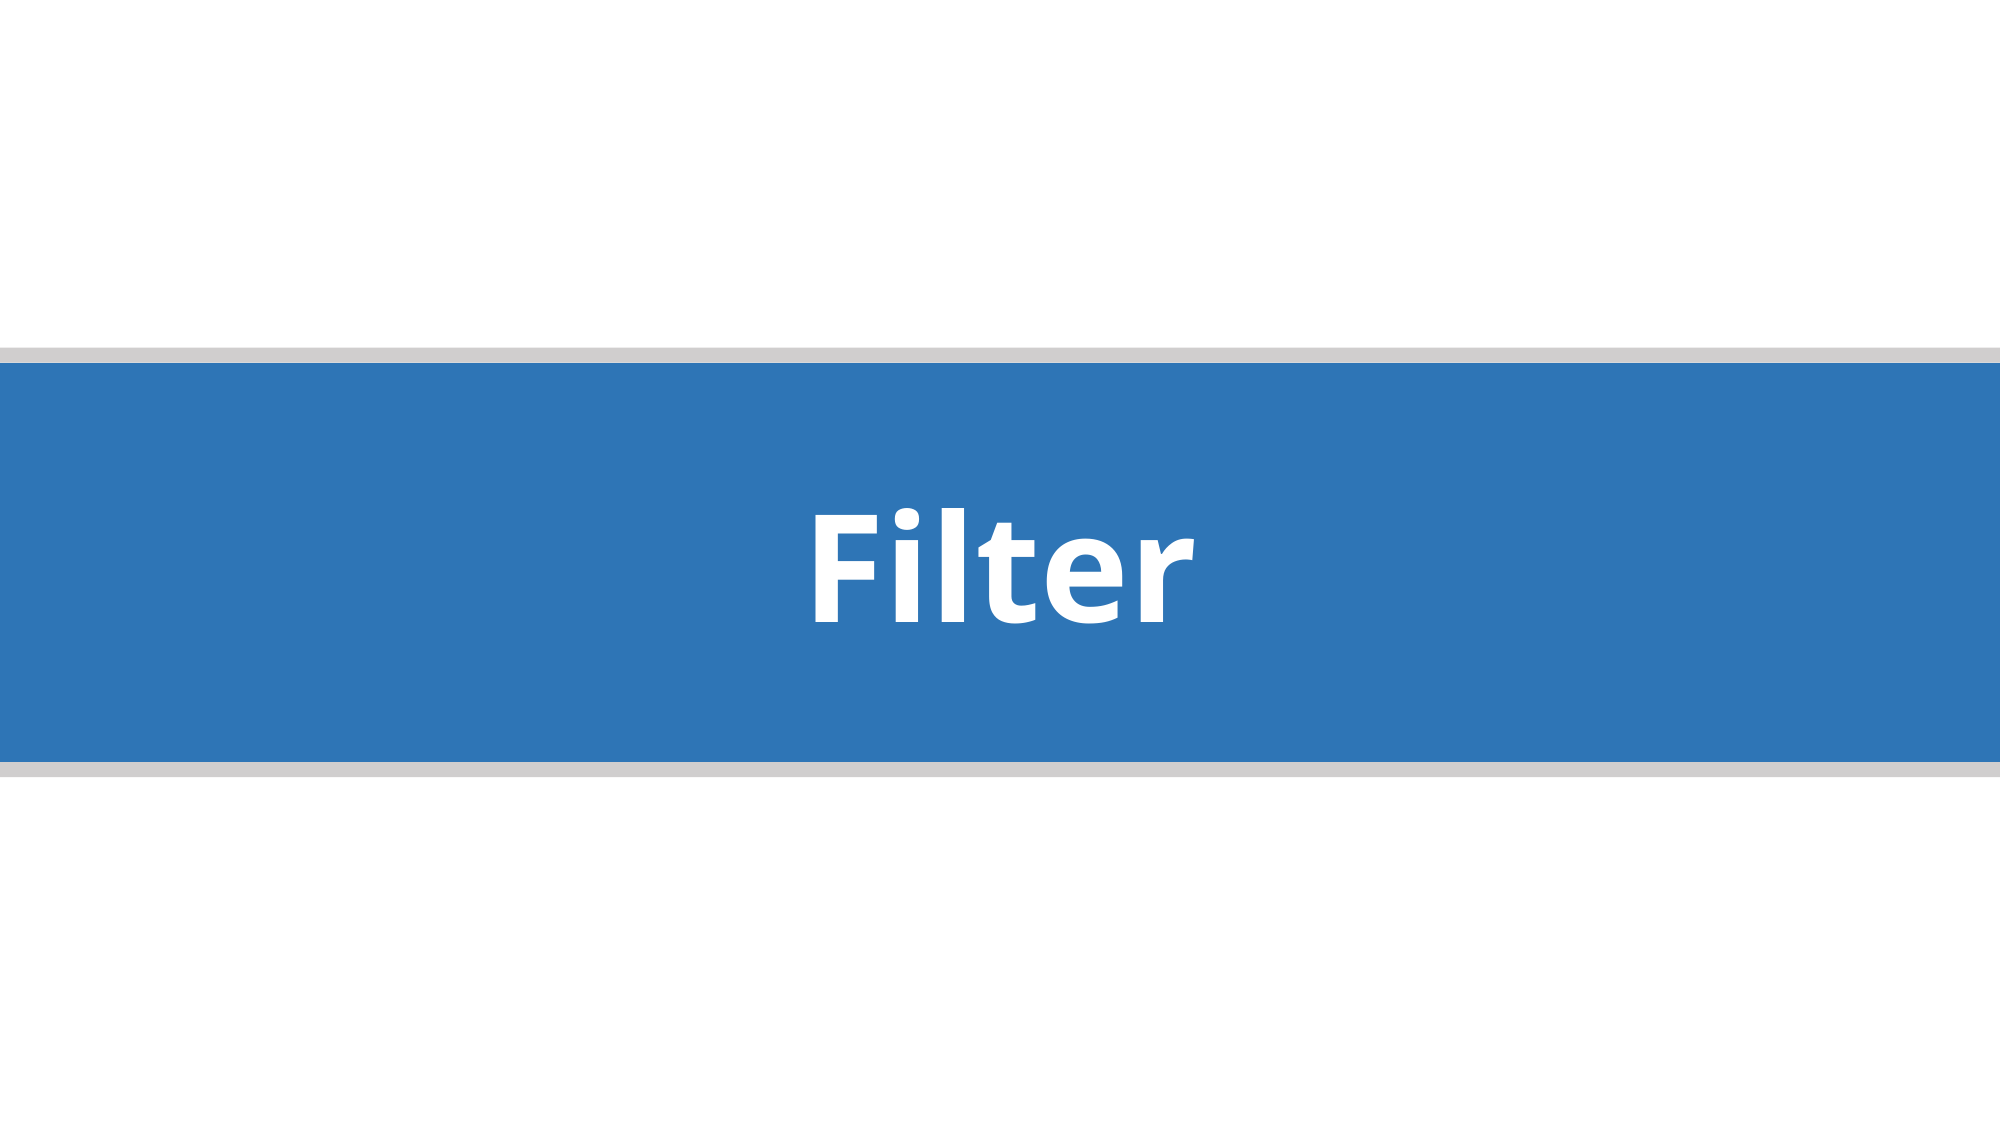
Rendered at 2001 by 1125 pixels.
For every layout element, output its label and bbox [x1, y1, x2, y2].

text_box [0, 347, 2000, 778]
